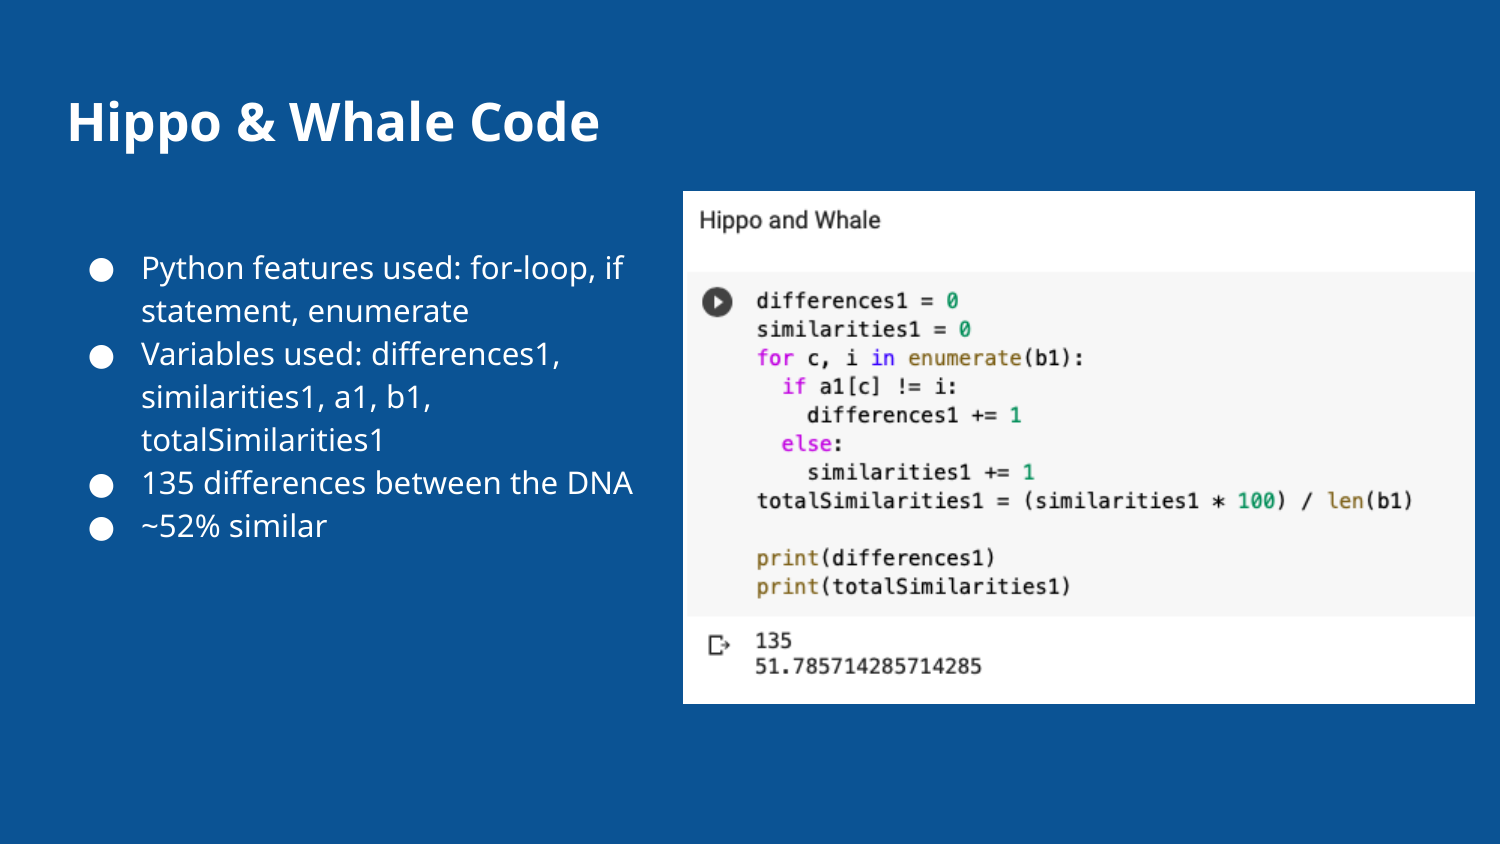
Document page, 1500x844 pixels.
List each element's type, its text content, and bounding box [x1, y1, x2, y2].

list Python features used: for-loop, if statement, enumerate Variables used: differences1, similarities1, a1, b1, totalSimilarities1 135 differences between the DNA ~52% similar [51, 227, 659, 750]
title Hippo & Whale Code [51, 72, 1449, 167]
picture [683, 191, 1476, 705]
